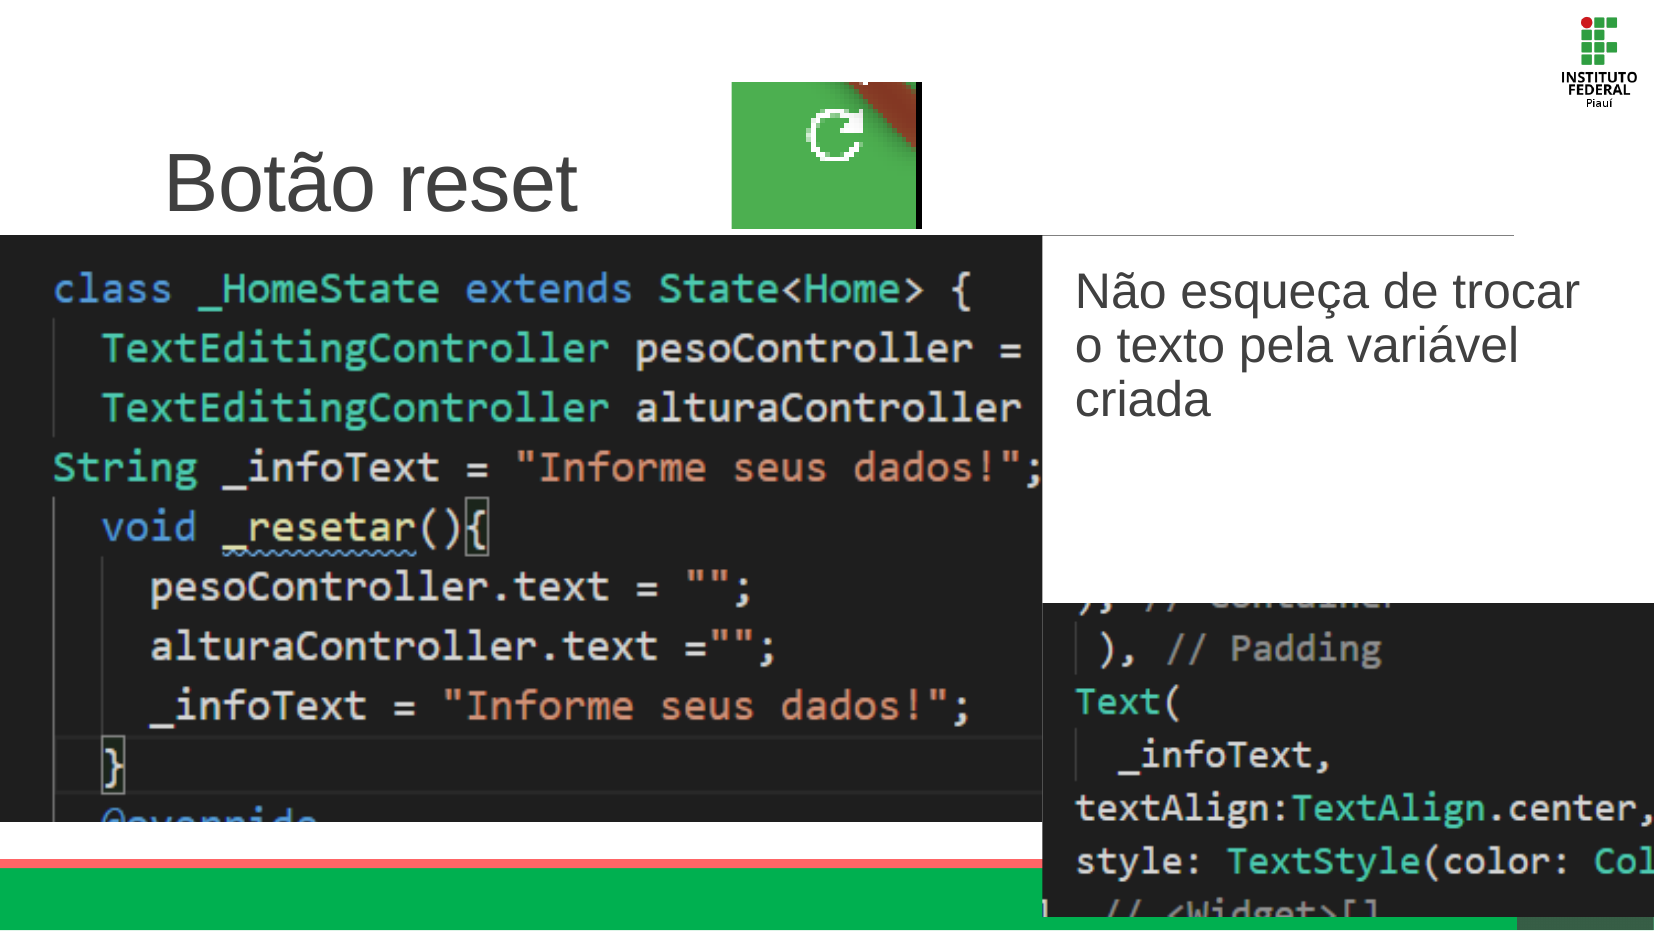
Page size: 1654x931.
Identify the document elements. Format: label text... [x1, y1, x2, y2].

title Botão reset [148, 38, 1513, 236]
list Não esqueça de trocar o texto pela variável criada [1074, 258, 1612, 550]
picture [0, 235, 1654, 930]
picture [1544, 15, 1654, 109]
picture [731, 82, 923, 230]
